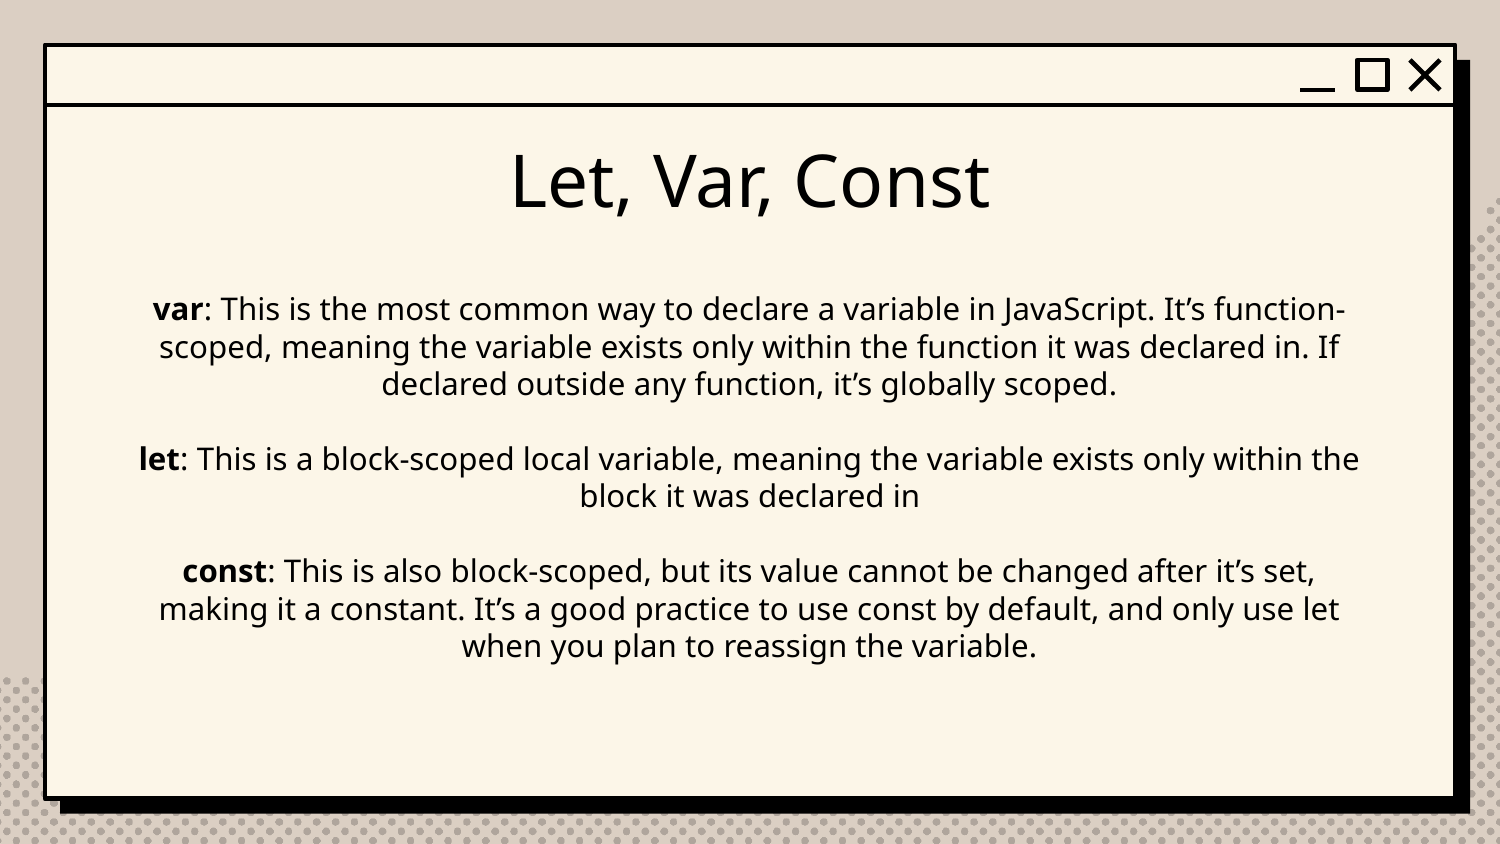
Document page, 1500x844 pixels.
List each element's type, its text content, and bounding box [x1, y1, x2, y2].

list var: This is the most common way to declare a variable in JavaScript. It’s function-scoped, meaning the variable exists only within the function it was declared in. If declared outside any function, it’s globally scoped. let: This is a block-scoped local variable, meaning the variable exists only within the block it was declared in const: This is also block-scoped, but its value cannot be changed after it’s set, making it a constant. It’s a good practice to use const by default, and only use let when you plan to reassign the variable. [117, 274, 1383, 668]
title Let, Var, Const [117, 120, 1383, 233]
